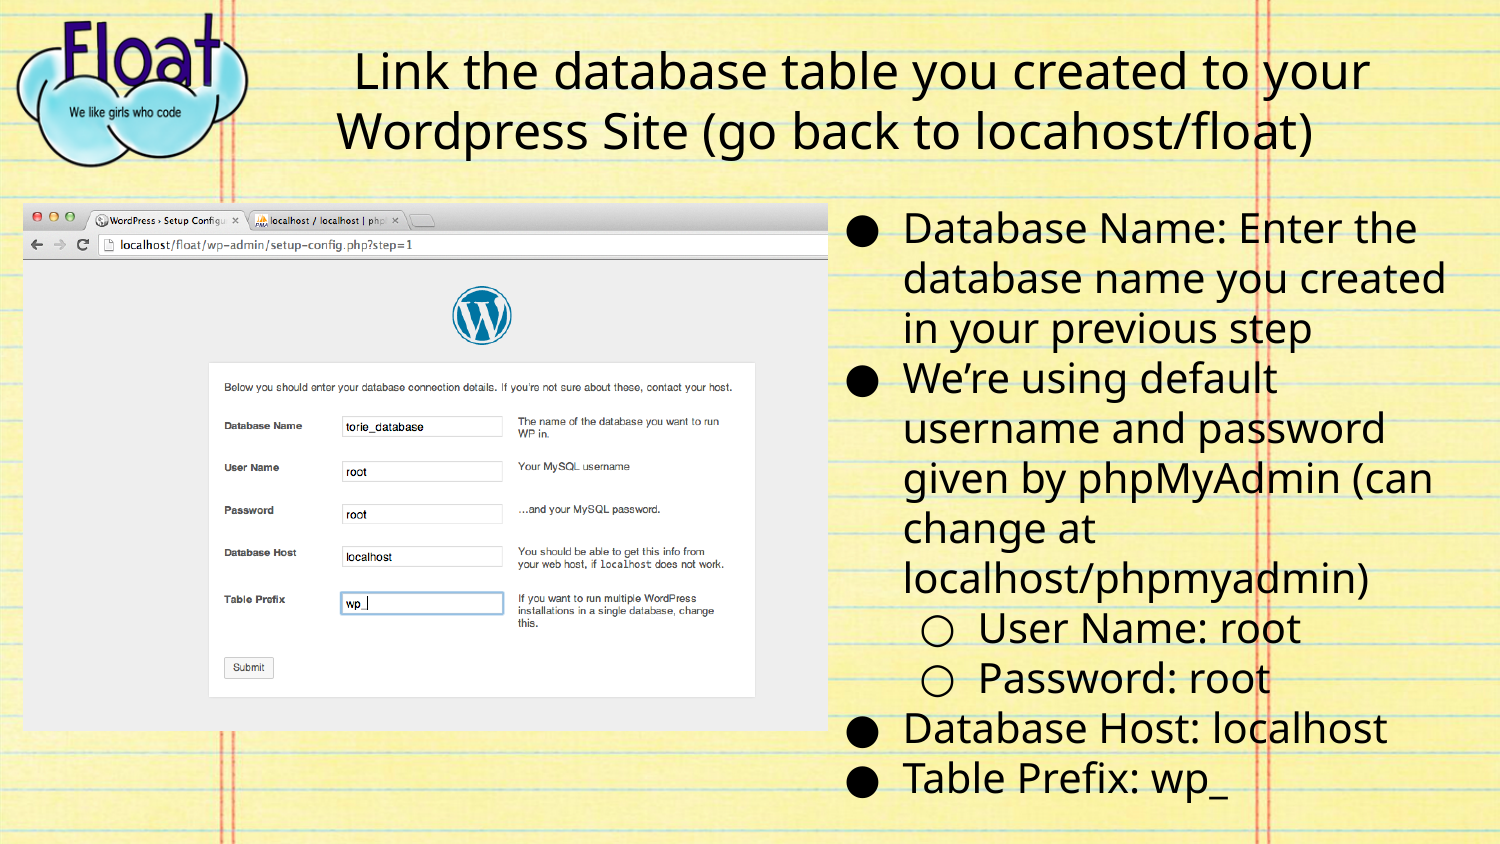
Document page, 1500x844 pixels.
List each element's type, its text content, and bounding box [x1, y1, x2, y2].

picture [0, 0, 1500, 844]
text_box Database Name: Enter the database name you created in your previous step We’re using default username and password given by phpMyAdmin (can change at localhost/phpmyadmin) User Name: root Password: root Database Host: localhost Table Prefix: wp_ [812, 186, 1500, 807]
title Link the database table you created to your Wordpress Site (go back to locahost/float) [75, 33, 1425, 175]
